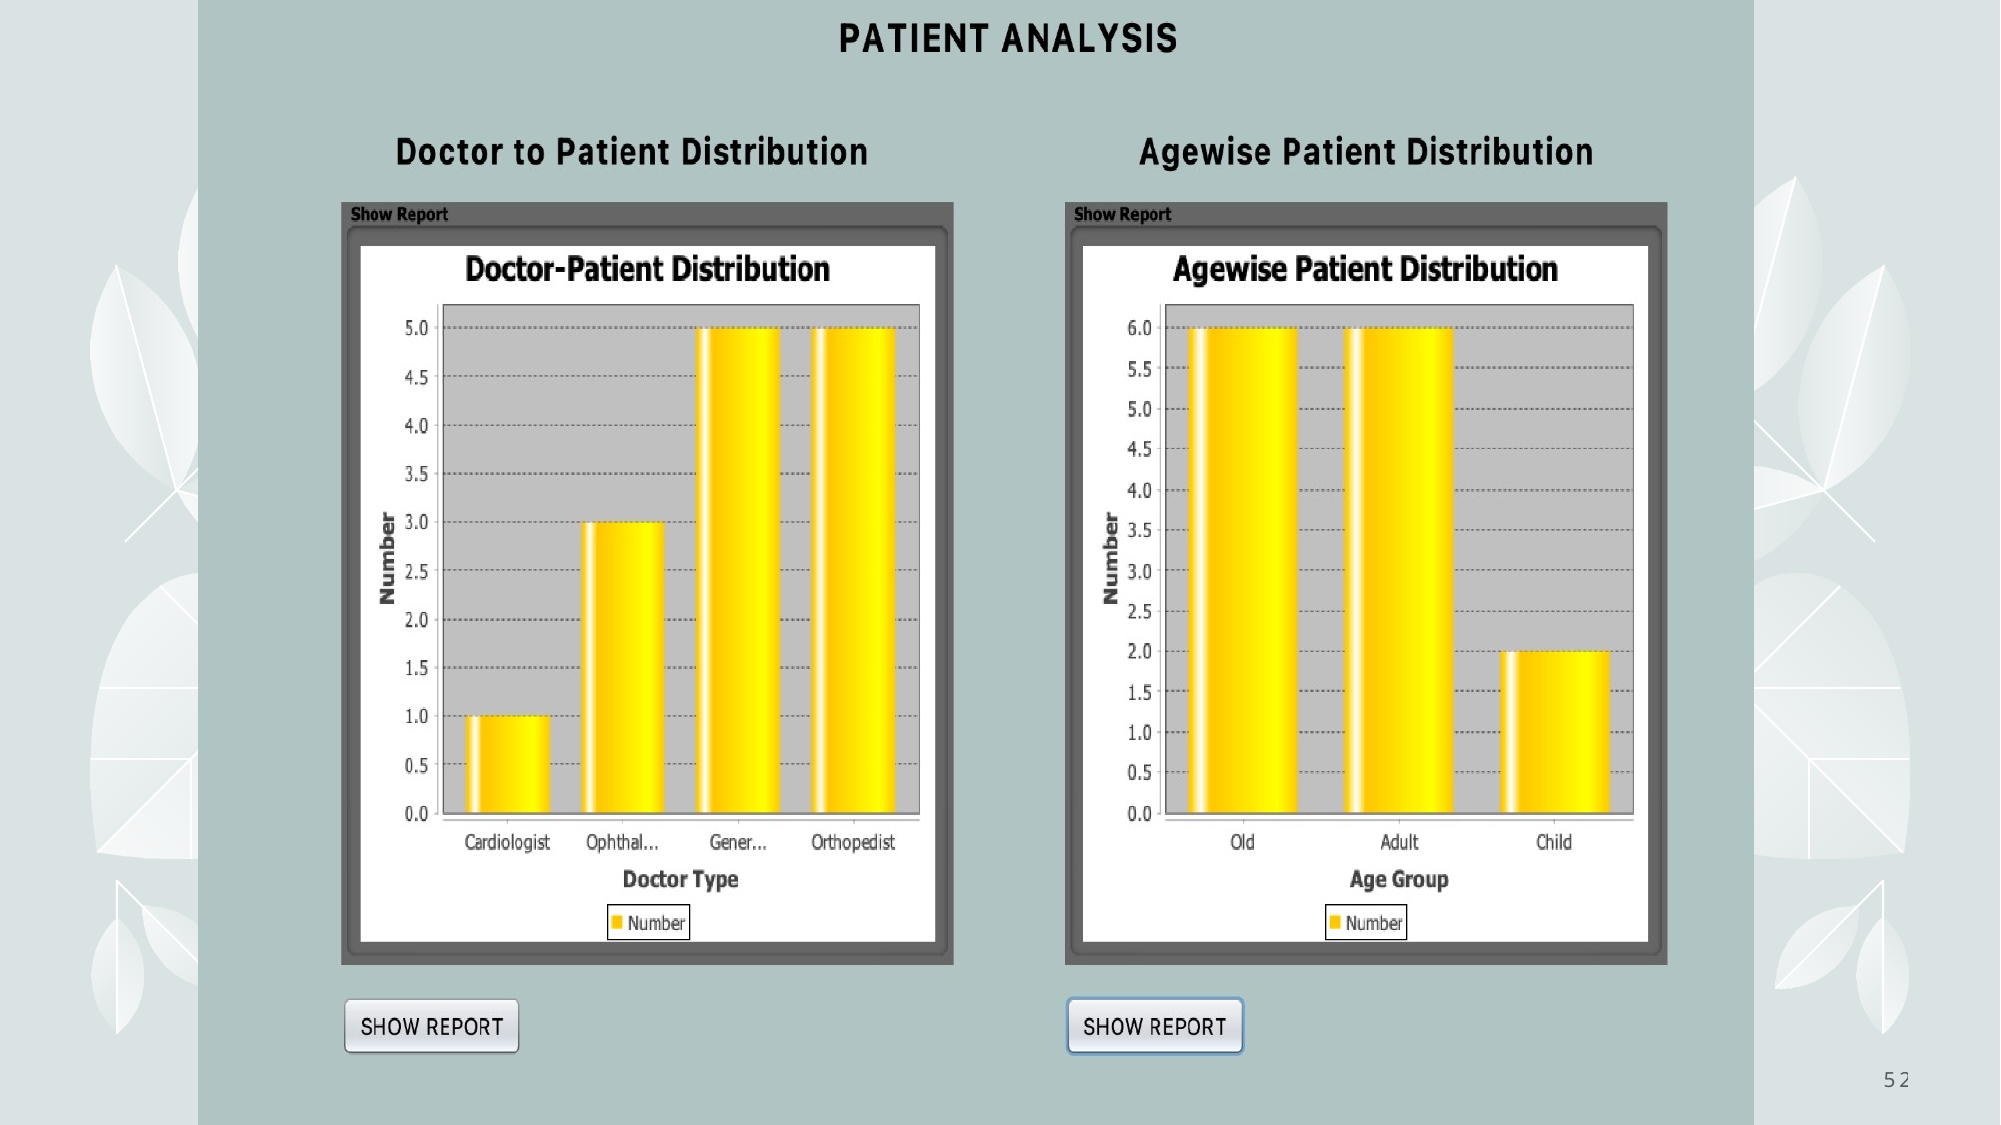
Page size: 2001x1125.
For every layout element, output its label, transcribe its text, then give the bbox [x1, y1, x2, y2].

slide_number 52 [1754, 1042, 1927, 1119]
picture [197, 0, 1754, 1125]
